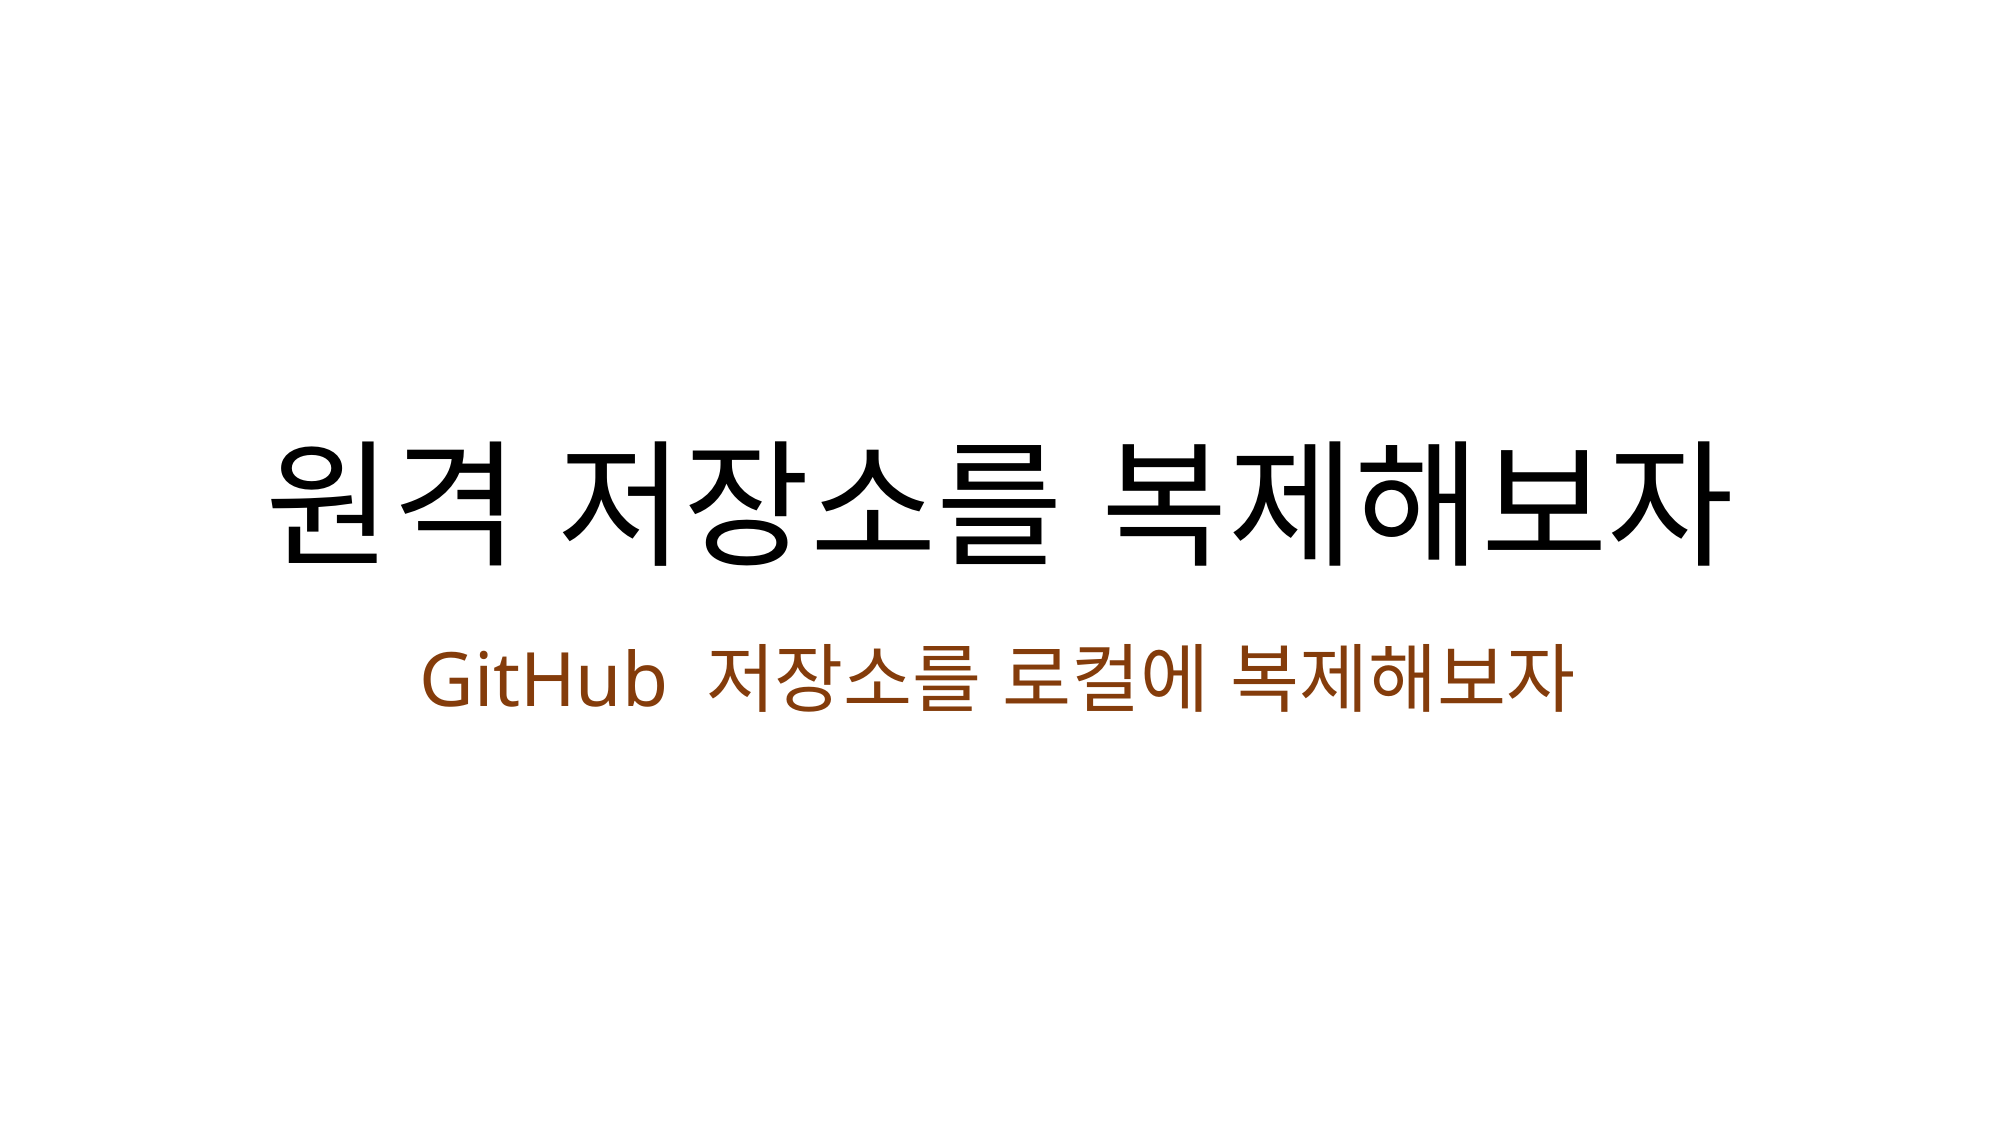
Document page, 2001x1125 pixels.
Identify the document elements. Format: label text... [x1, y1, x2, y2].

title 원격 저장소를 복제해보자 [204, 338, 1796, 683]
text_box GitHub 저장소를 로컬에 복제해보자 [202, 510, 1794, 855]
